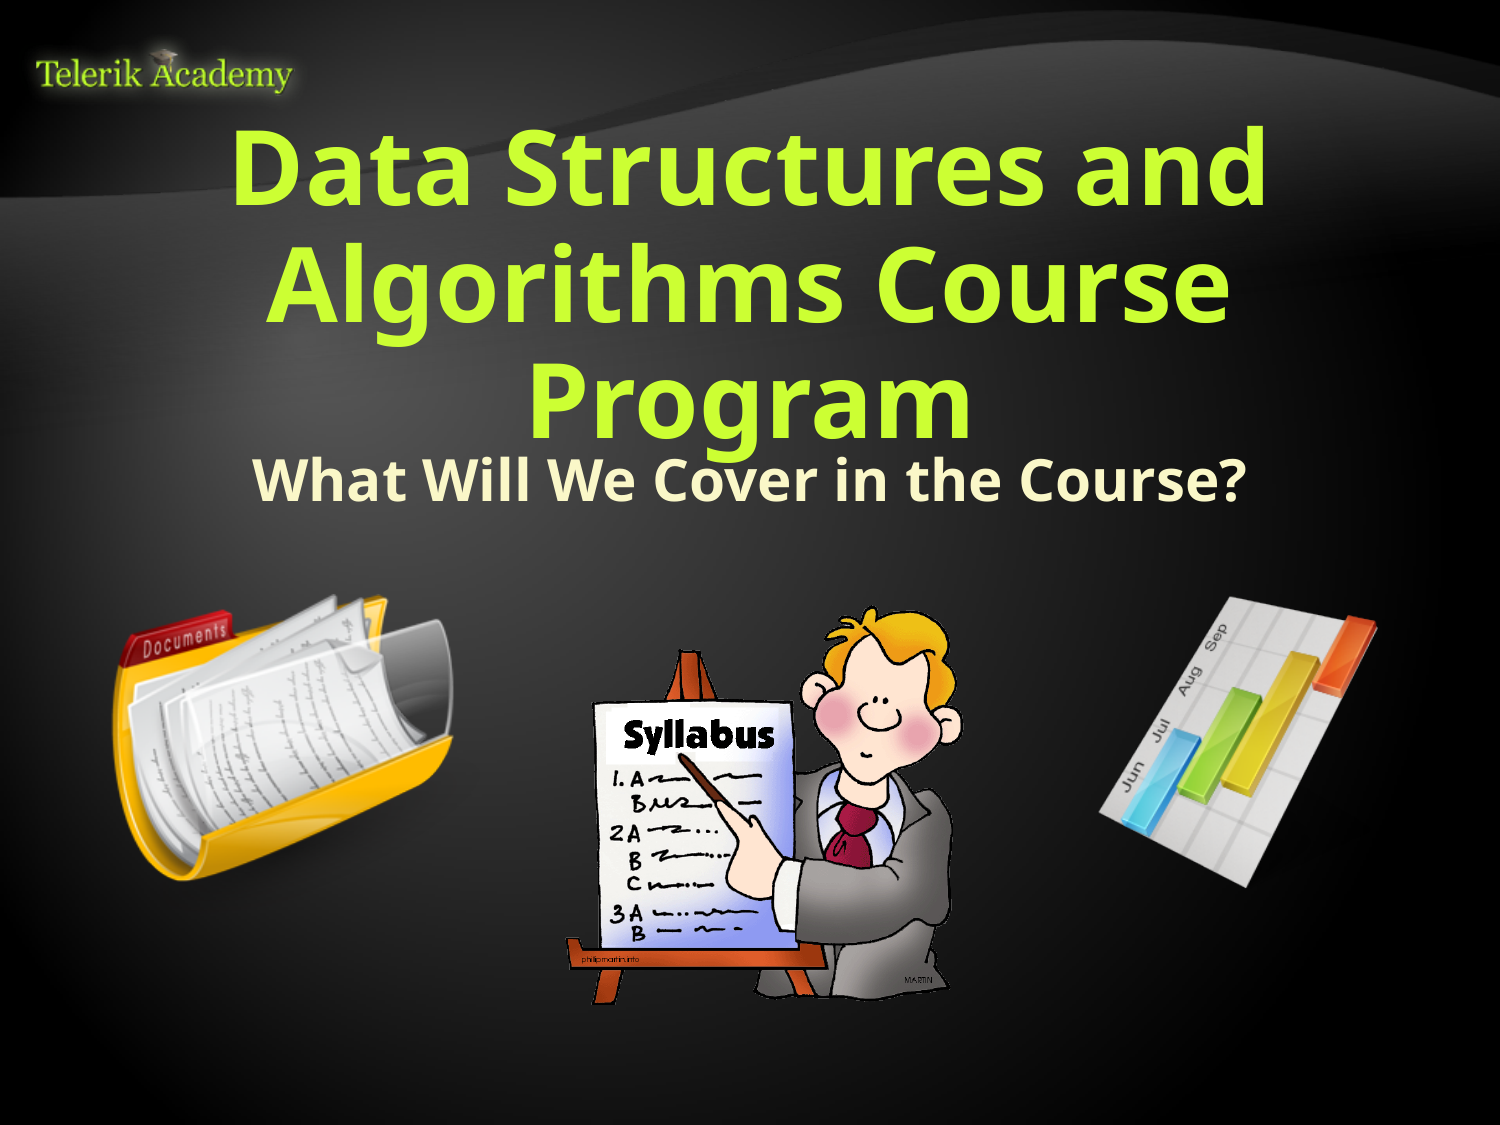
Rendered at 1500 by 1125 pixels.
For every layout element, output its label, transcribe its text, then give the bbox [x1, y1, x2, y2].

picture [0, 0, 1500, 1125]
title Data Structures and Algorithms Course Program [91, 165, 1409, 404]
subtitle What Will We Cover in the Course? [249, 431, 1250, 525]
